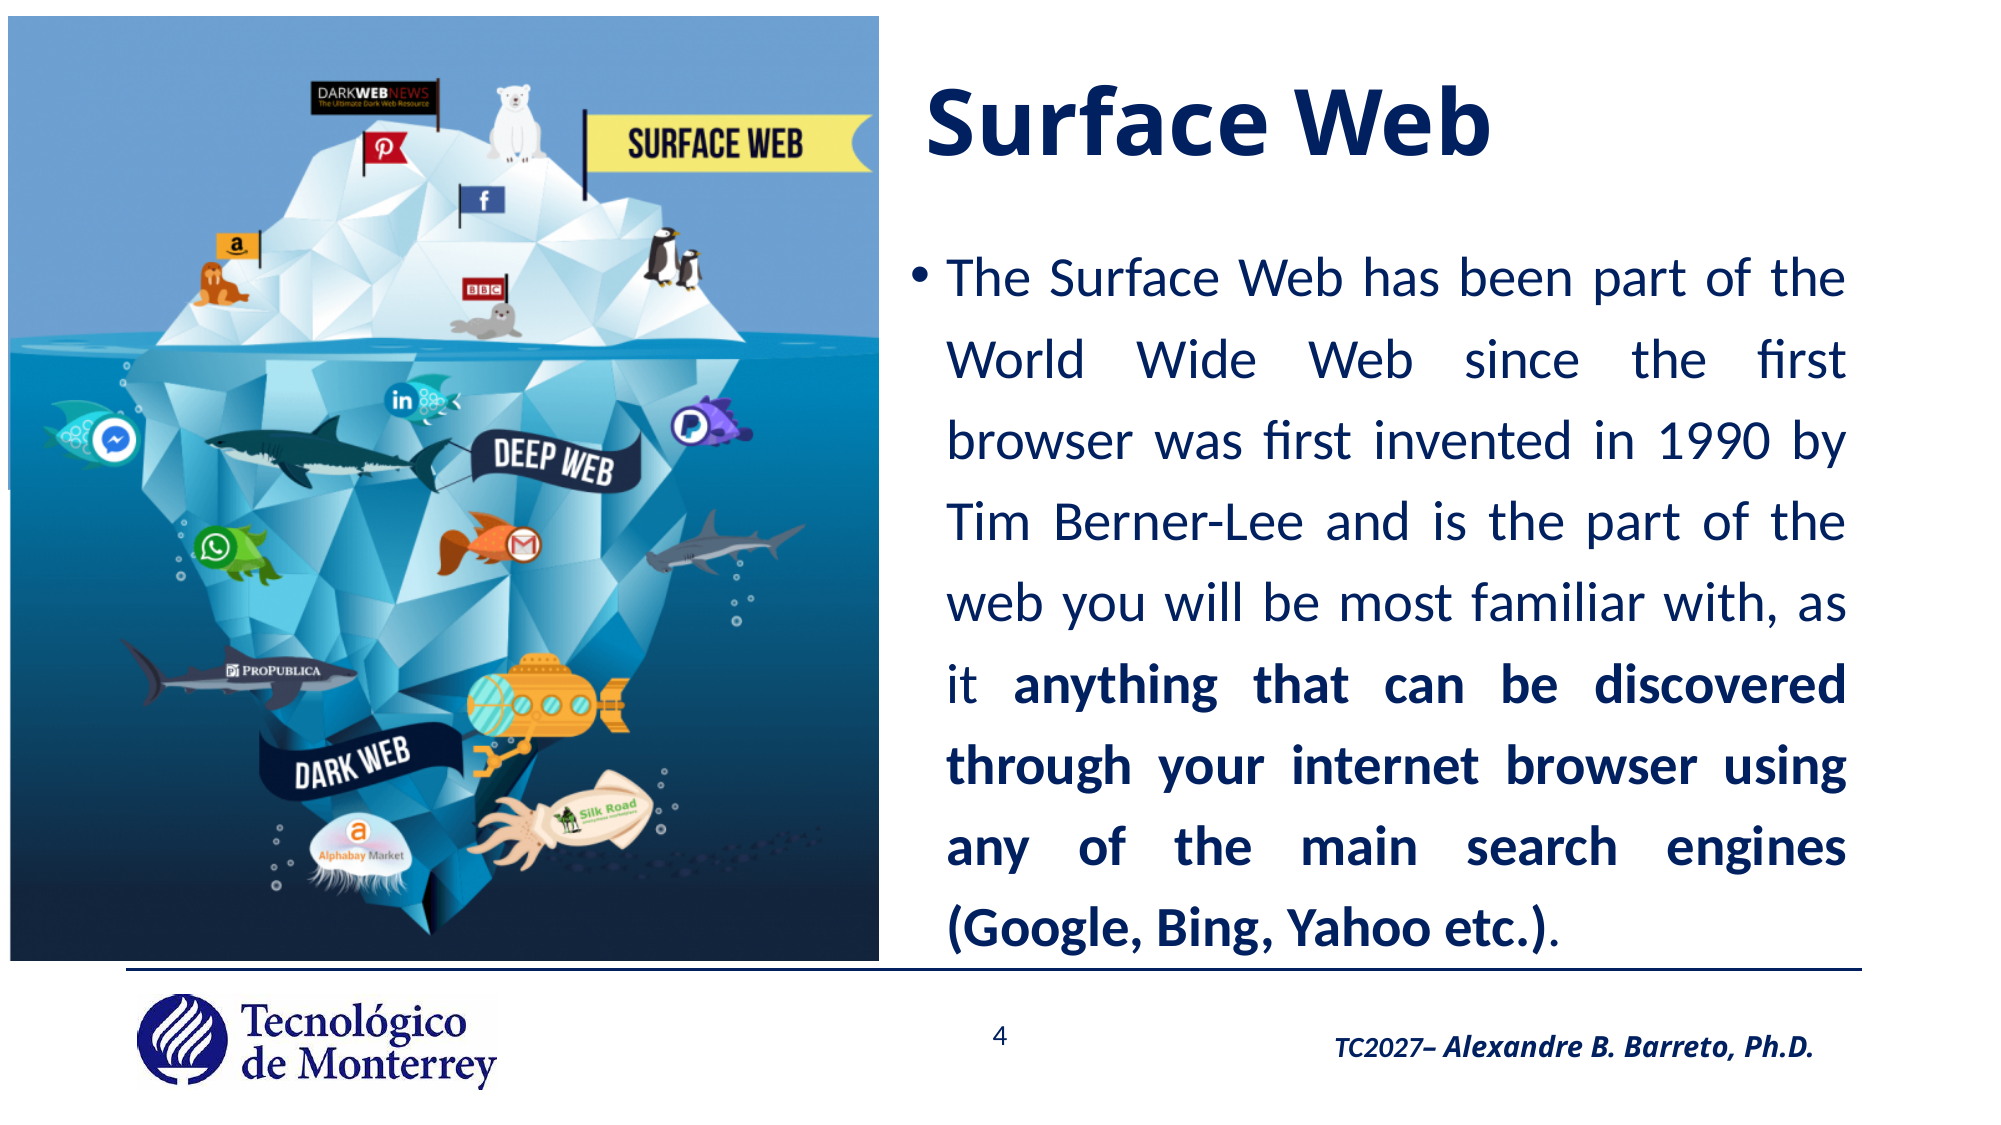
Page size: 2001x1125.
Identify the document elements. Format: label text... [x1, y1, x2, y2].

picture [8, 16, 879, 961]
picture [137, 994, 497, 1090]
title Surface Web [910, 16, 1936, 235]
picture [731, 616, 742, 627]
picture [747, 595, 754, 602]
picture [731, 599, 738, 606]
list The Surface Web has been part of the World Wide Web since the first browser was first invented in 1990 by Tim Berner-Lee and is the part of the web you will be most familiar with, as it anything that can be discovered through your internet browser using any of the main search engines (Google, Bing, Yahoo etc.). [895, 219, 1863, 973]
